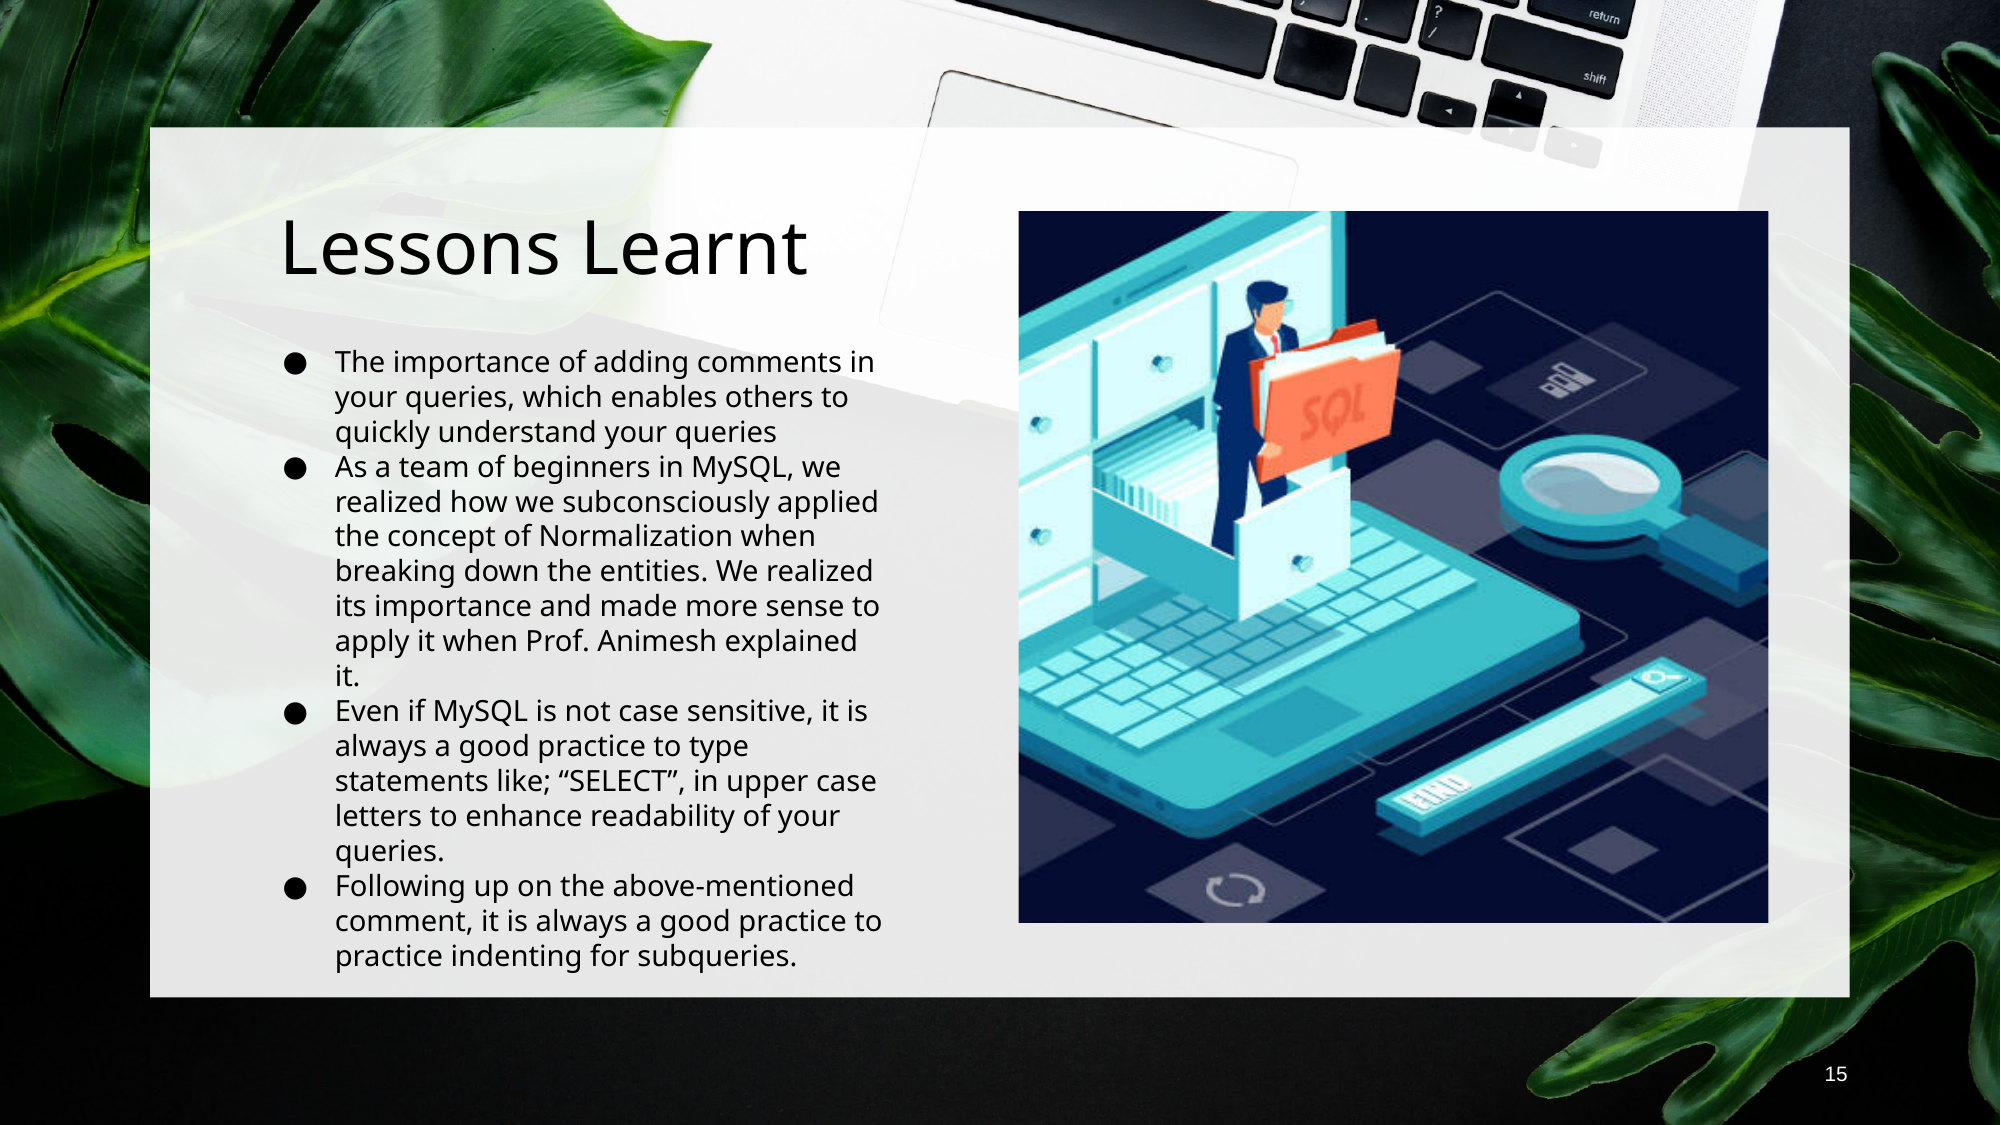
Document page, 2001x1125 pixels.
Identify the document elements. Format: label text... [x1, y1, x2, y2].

text_box The importance of adding comments in your queries, which enables others to quickly understand your queries As a team of beginners in MySQL, we realized how we subconsciously applied the concept of Normalization when breaking down the entities. We realized its importance and made more sense to apply it when Prof. Animesh explained it. Even if MySQL is not case sensitive, it is always a good practice to type statements like; “SELECT”, in upper case letters to enhance readability of your queries. Following up on the above-mentioned comment, it is always a good practice to practice indenting for subqueries. [244, 327, 906, 988]
title Lessons Learnt [264, 197, 1000, 303]
slide_number 15 [1412, 1042, 1863, 1103]
picture [0, 0, 2000, 1125]
